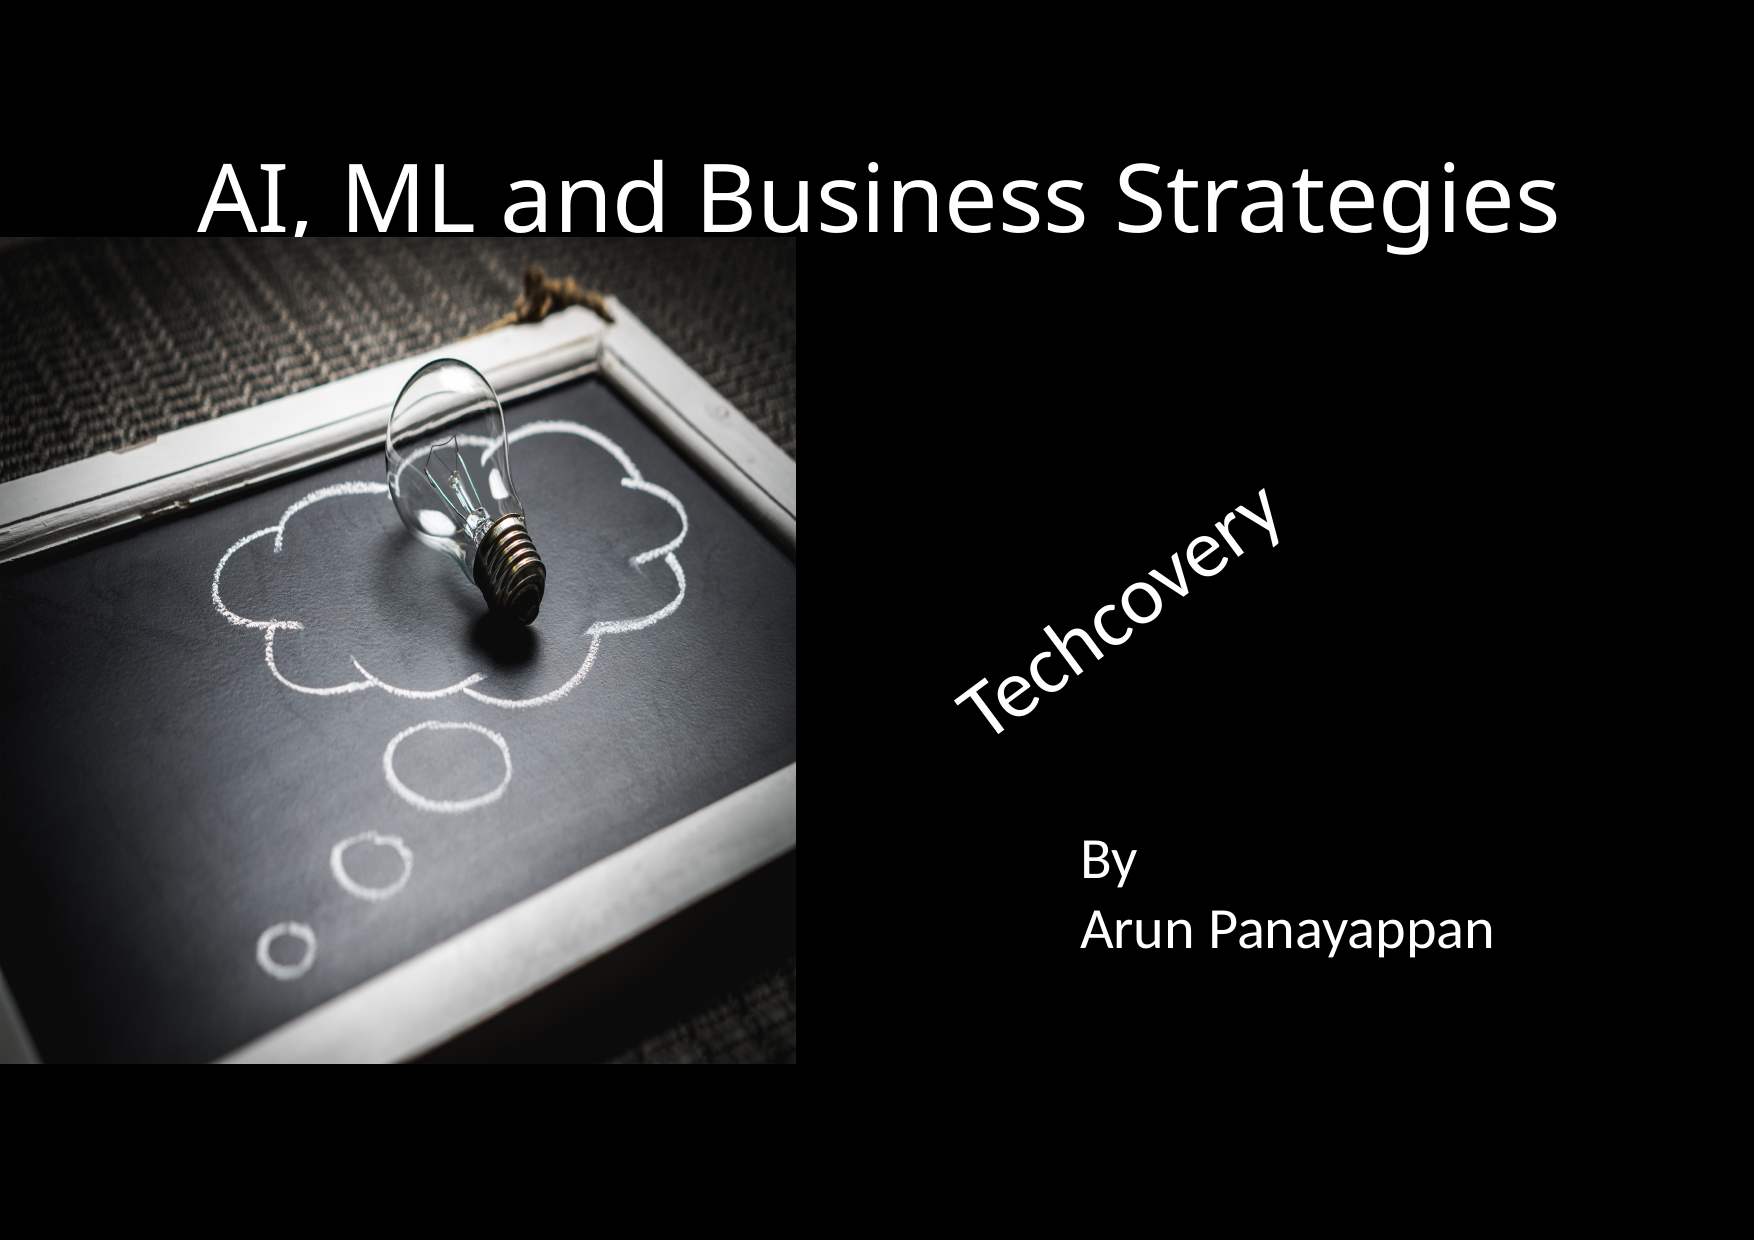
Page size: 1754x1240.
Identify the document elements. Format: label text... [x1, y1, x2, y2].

title AI, ML and Business Strategies [96, 88, 1662, 261]
picture [0, 237, 796, 1064]
text_box By Arun Panayappan [1051, 813, 1662, 968]
